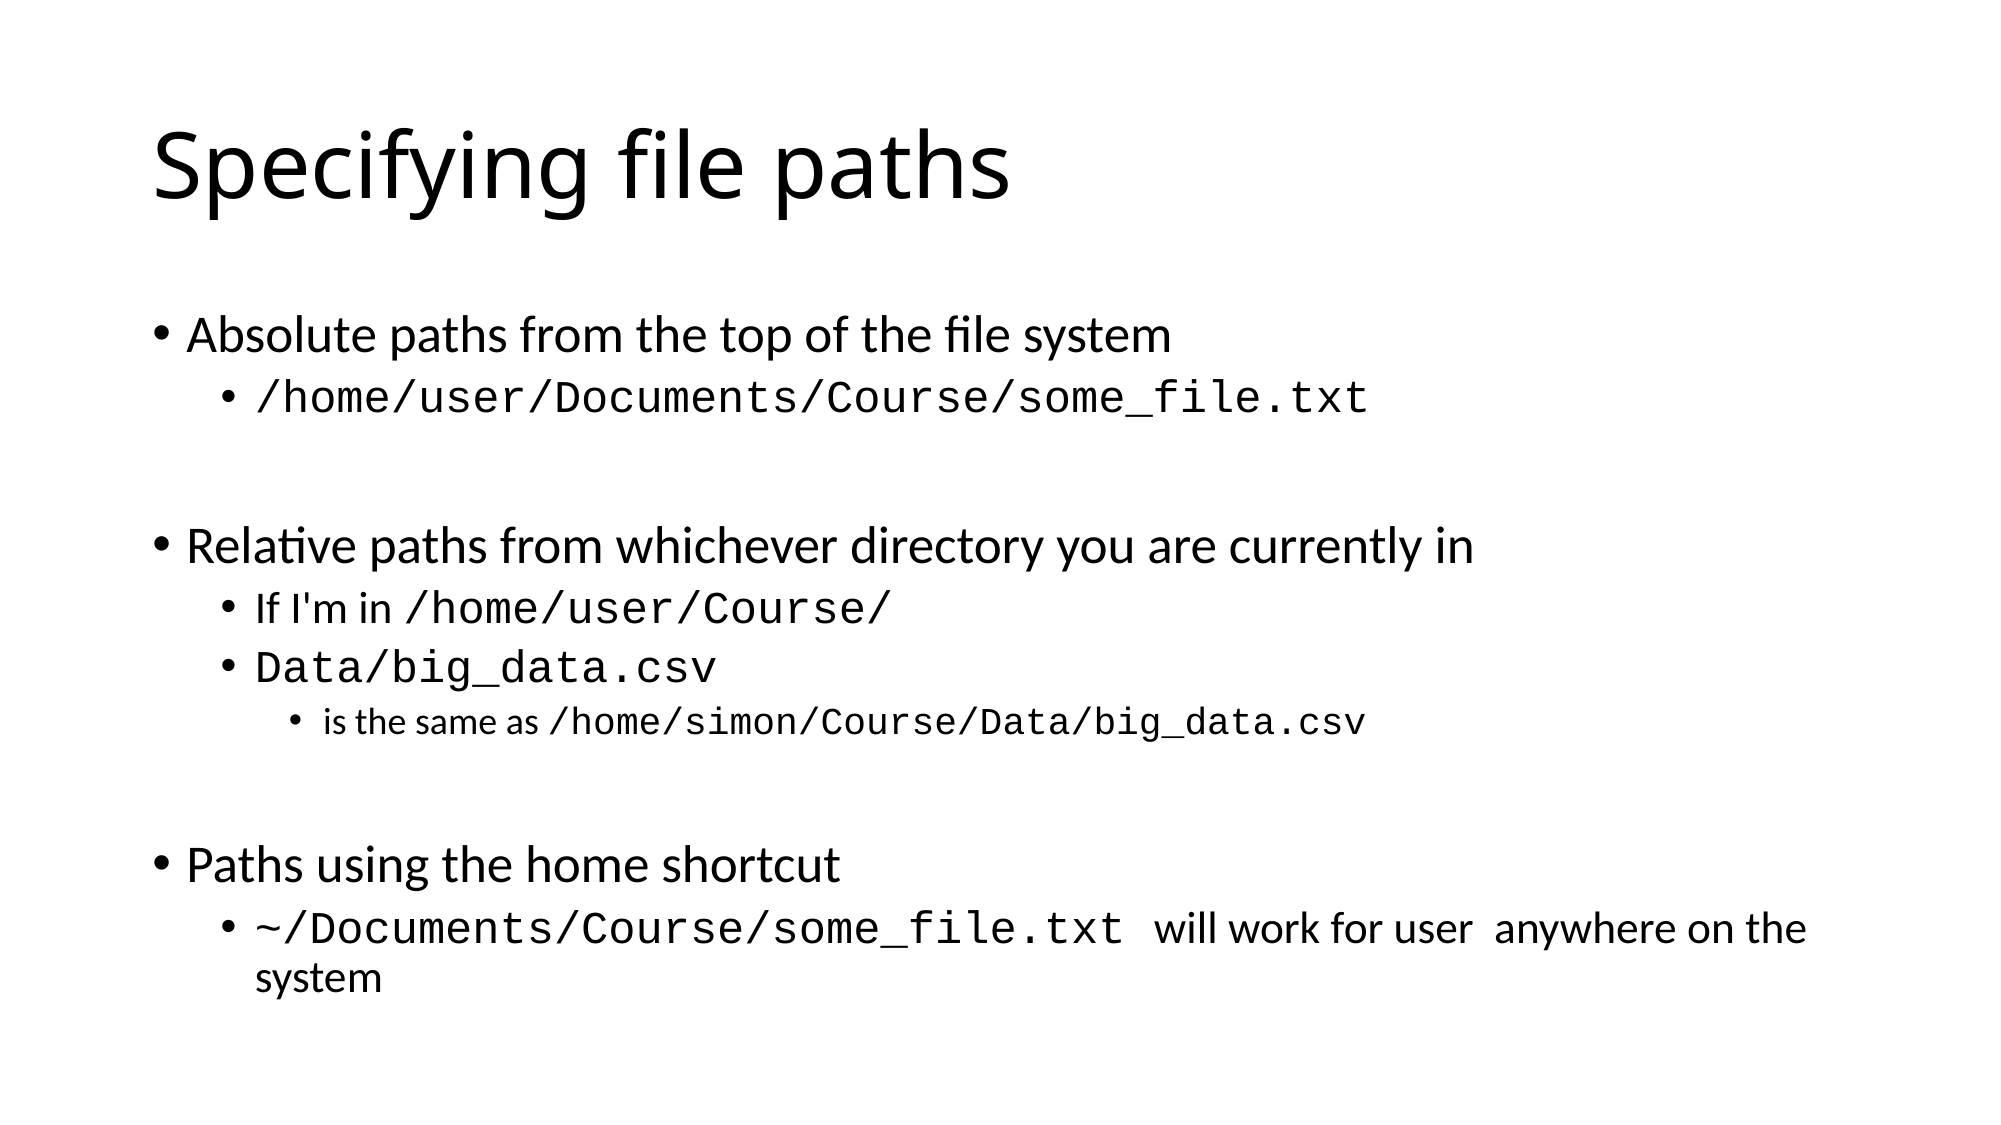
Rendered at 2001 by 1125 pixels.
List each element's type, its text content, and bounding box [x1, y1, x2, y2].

title Specifying file paths [137, 59, 1863, 278]
list Absolute paths from the top of the file system /home/user/Documents/Course/some_file.txt Relative paths from whichever directory you are currently in If I'm in /home/user/Course/ Data/big_data.csv is the same as /home/simon/Course/Data/big_data.csv Paths using the home shortcut ~/Documents/Course/some_file.txt will work for user anywhere on the system [137, 299, 1863, 1014]
